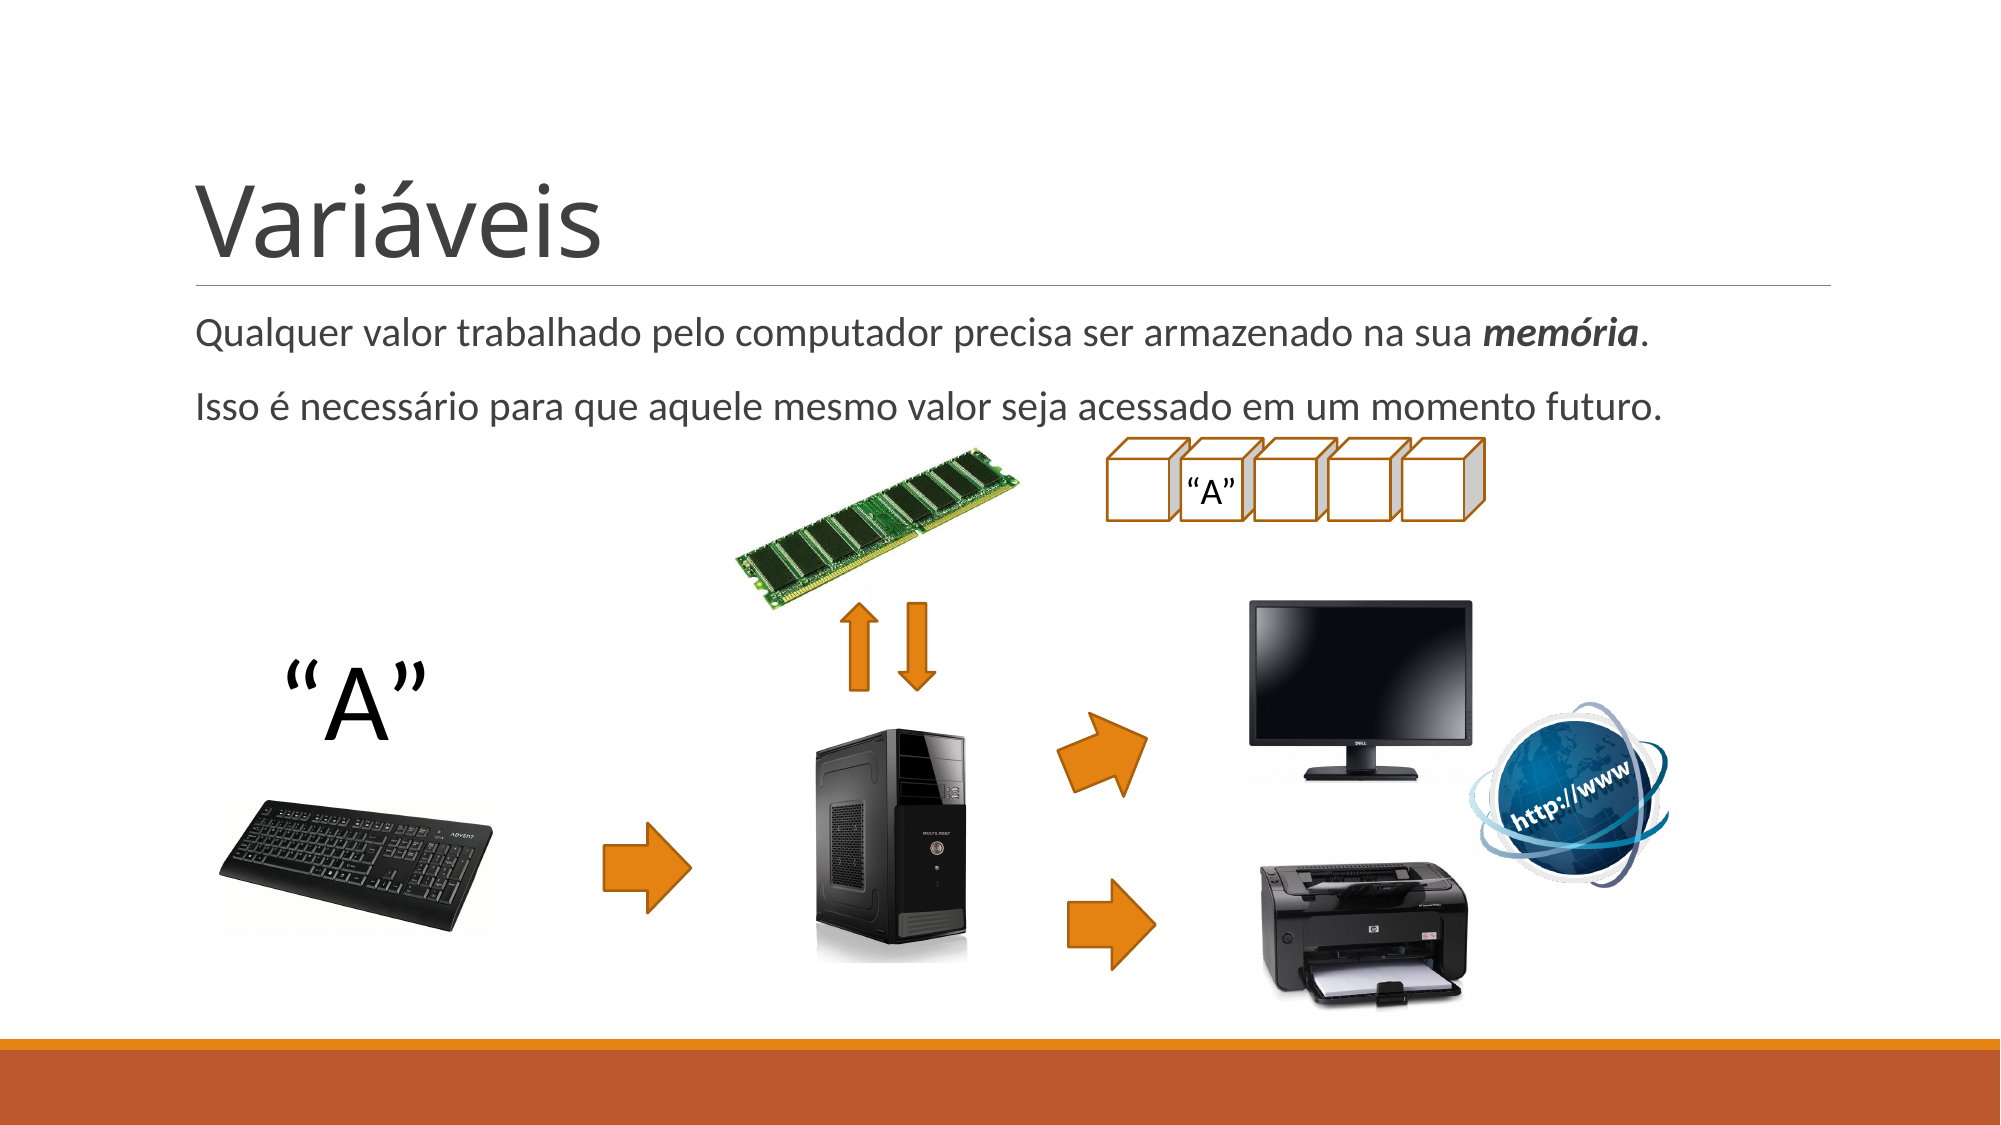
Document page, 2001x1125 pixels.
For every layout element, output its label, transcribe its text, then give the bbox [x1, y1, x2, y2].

picture [729, 437, 1043, 630]
list Qualquer valor trabalhado pelo computador precisa ser armazenado na sua memória. Isso é necessário para que aquele mesmo valor seja acessado em um momento futuro. [180, 302, 1830, 963]
picture [218, 797, 493, 939]
text_box [897, 639, 937, 692]
text_box [1056, 711, 1148, 798]
text_box “A” [262, 619, 448, 770]
text_box [1067, 878, 1157, 972]
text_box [1106, 437, 1486, 522]
text_box [602, 821, 693, 915]
title Variáveis [180, 47, 1830, 285]
text_box [848, 639, 870, 692]
picture [1247, 597, 1674, 1027]
picture [804, 724, 976, 964]
